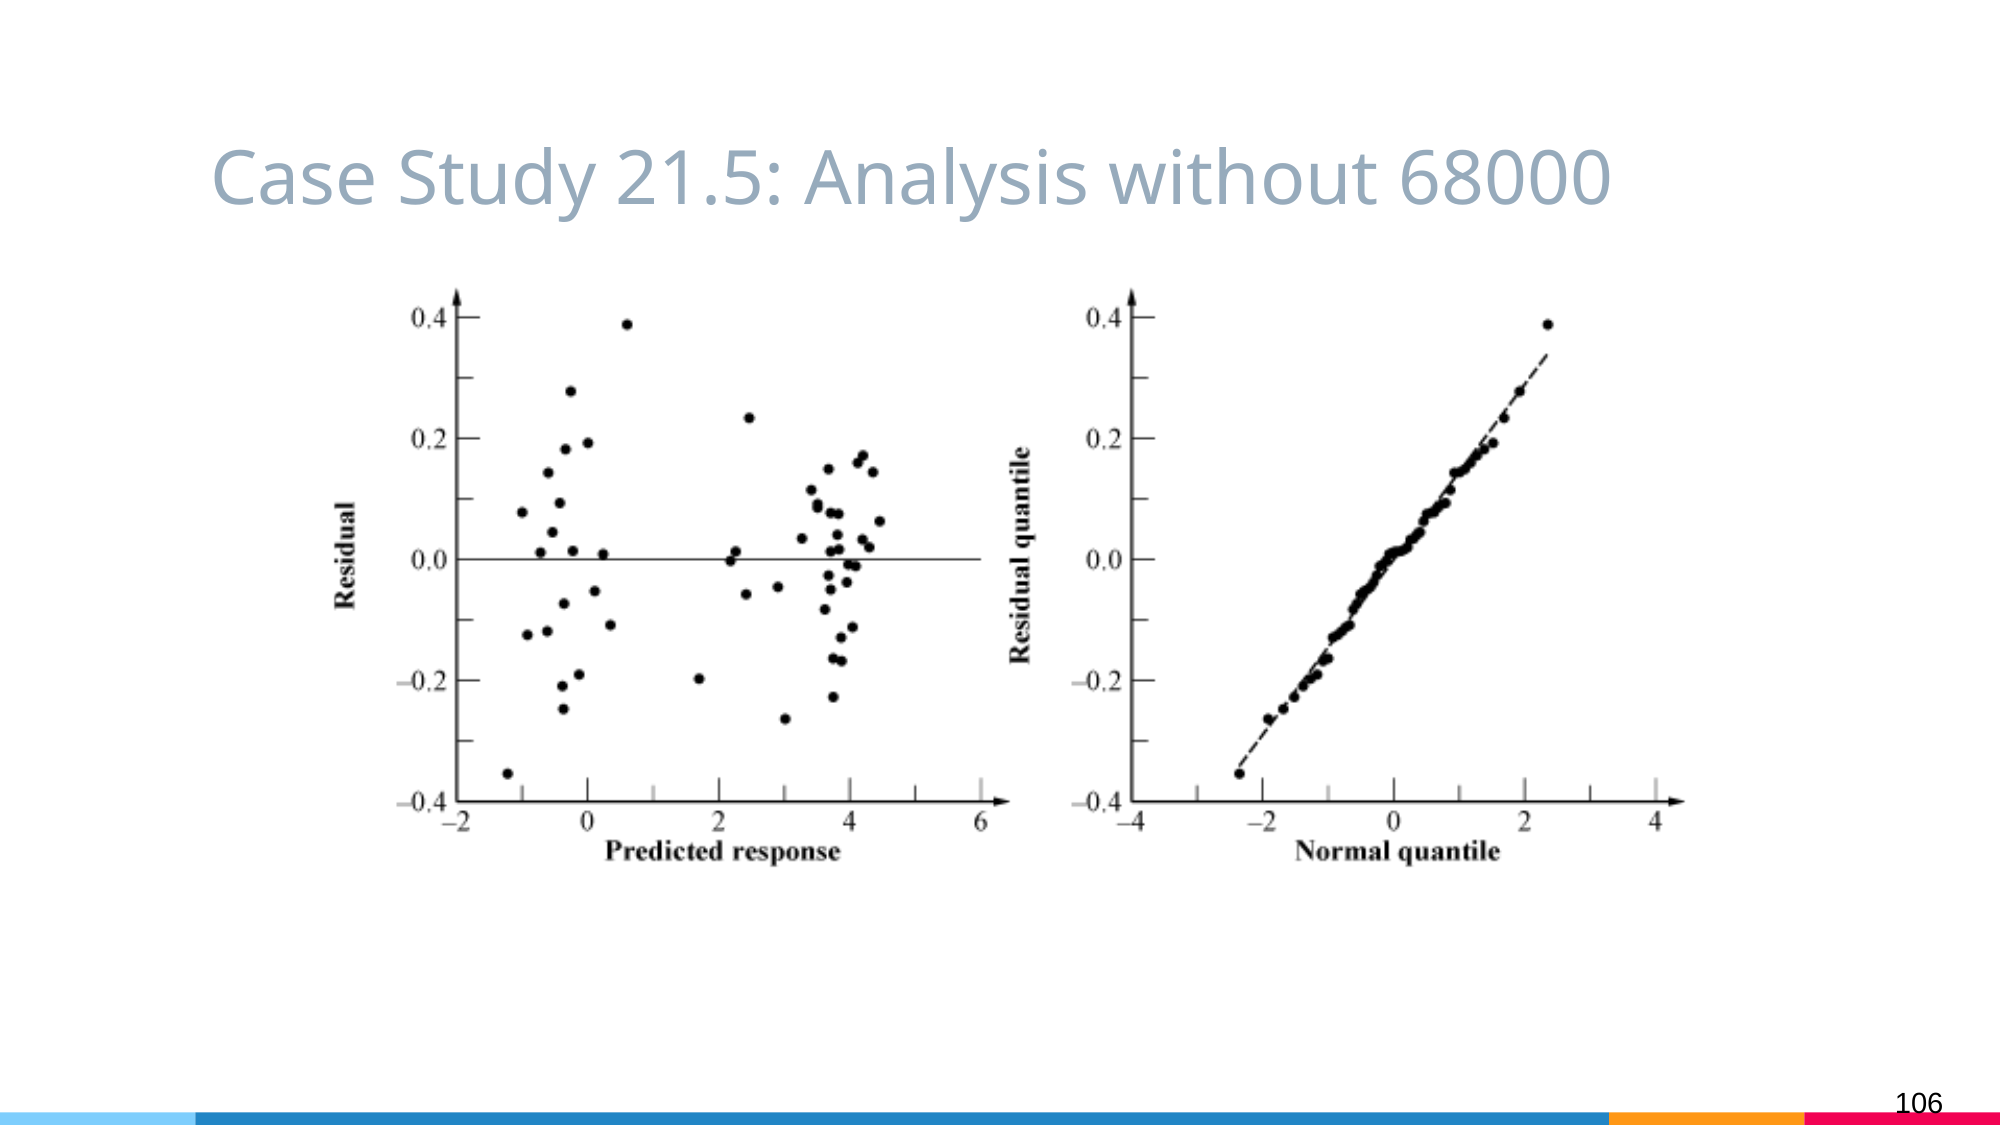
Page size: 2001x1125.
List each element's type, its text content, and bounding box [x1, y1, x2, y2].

picture [324, 248, 1694, 877]
title Case Study 21.5: Analysis without 68000 [195, 47, 1802, 236]
